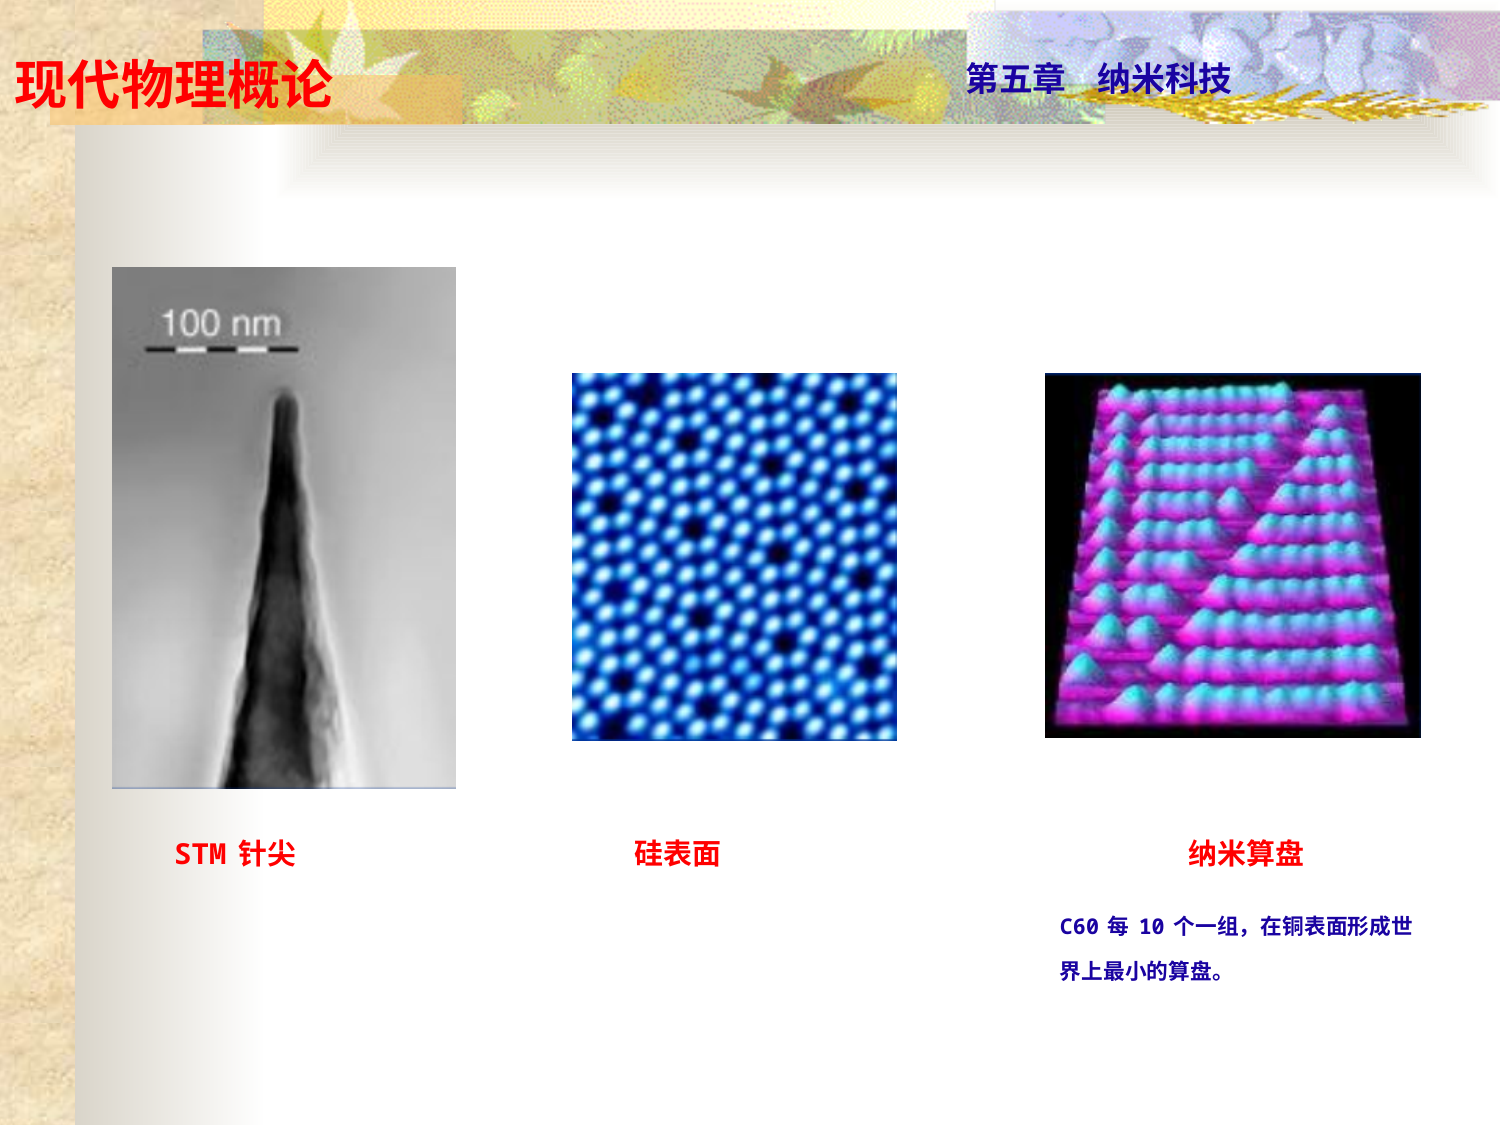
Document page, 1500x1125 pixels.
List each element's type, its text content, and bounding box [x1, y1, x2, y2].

picture [112, 267, 456, 790]
text_box 纳米算盘 C60每10个一组，在铜表面形成世界上最小的算盘。 [1045, 822, 1447, 1006]
text_box 硅表面 [620, 822, 845, 897]
picture [572, 373, 897, 741]
text_box STM针尖 [159, 822, 384, 898]
picture [1045, 373, 1421, 738]
picture [0, 0, 1500, 1125]
picture [310, 68, 320, 75]
